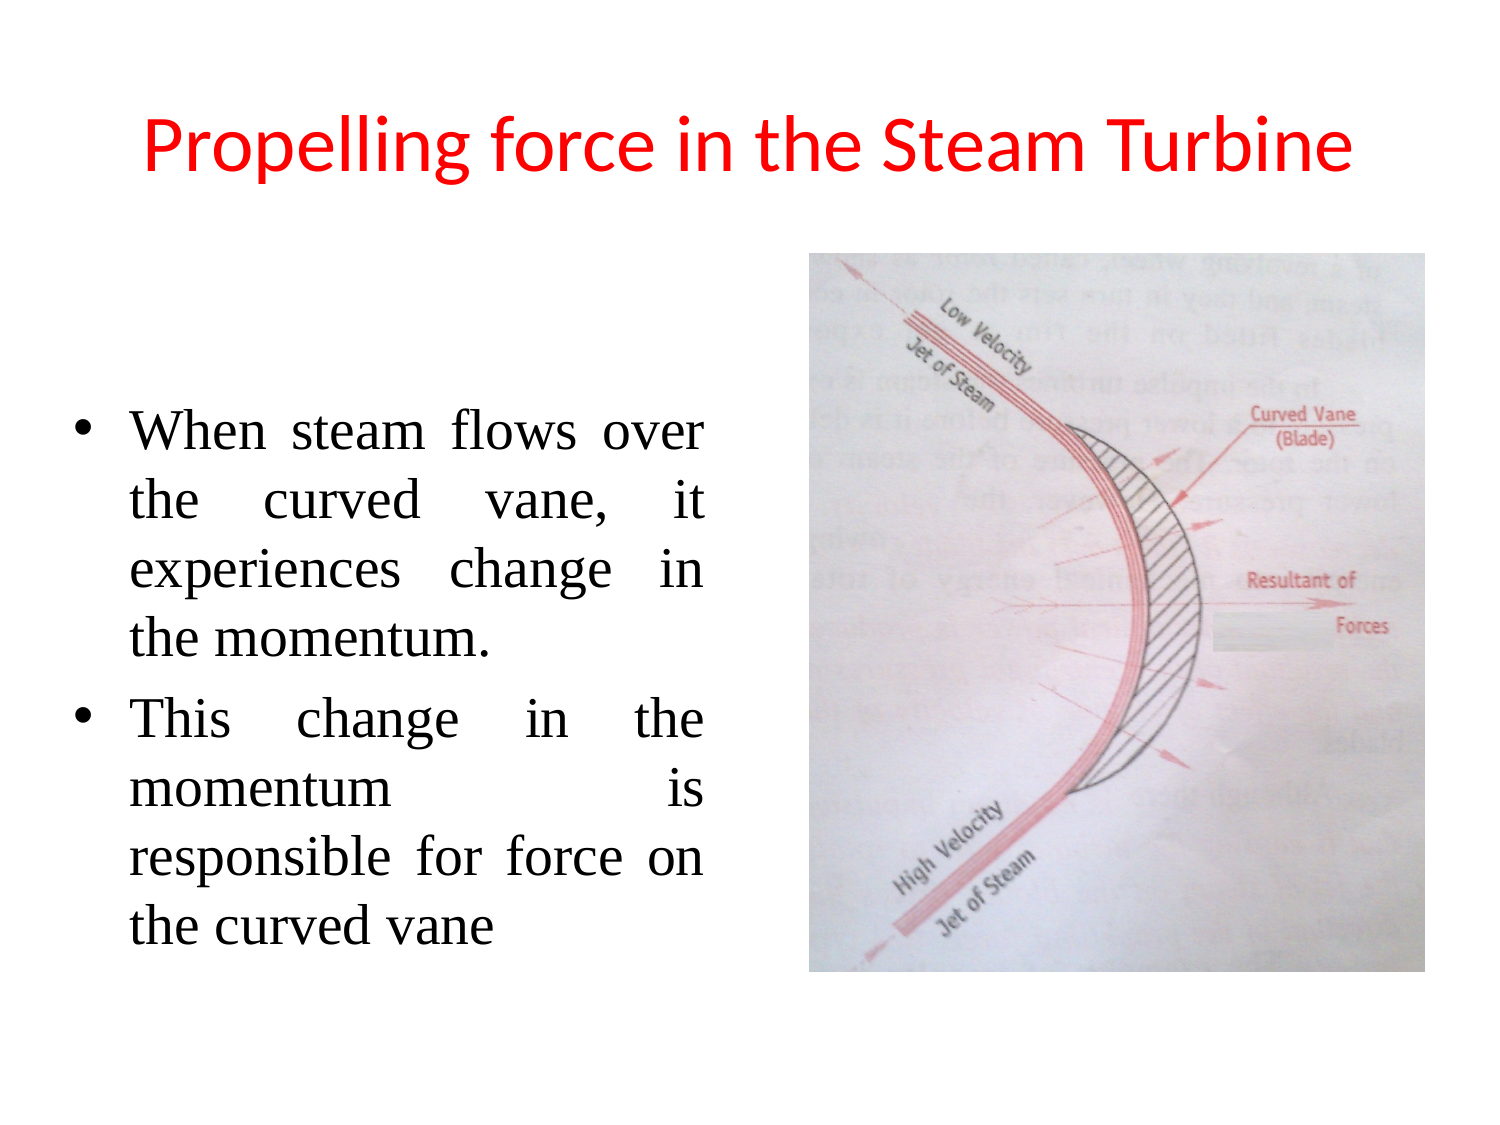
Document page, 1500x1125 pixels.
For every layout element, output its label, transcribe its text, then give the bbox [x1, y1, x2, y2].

title Propelling force in the Steam Turbine [75, 45, 1425, 233]
list When steam flows over the curved vane, it experiences change in the momentum. This change in the momentum is responsible for force on the curved vane [58, 222, 722, 966]
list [809, 253, 1425, 972]
